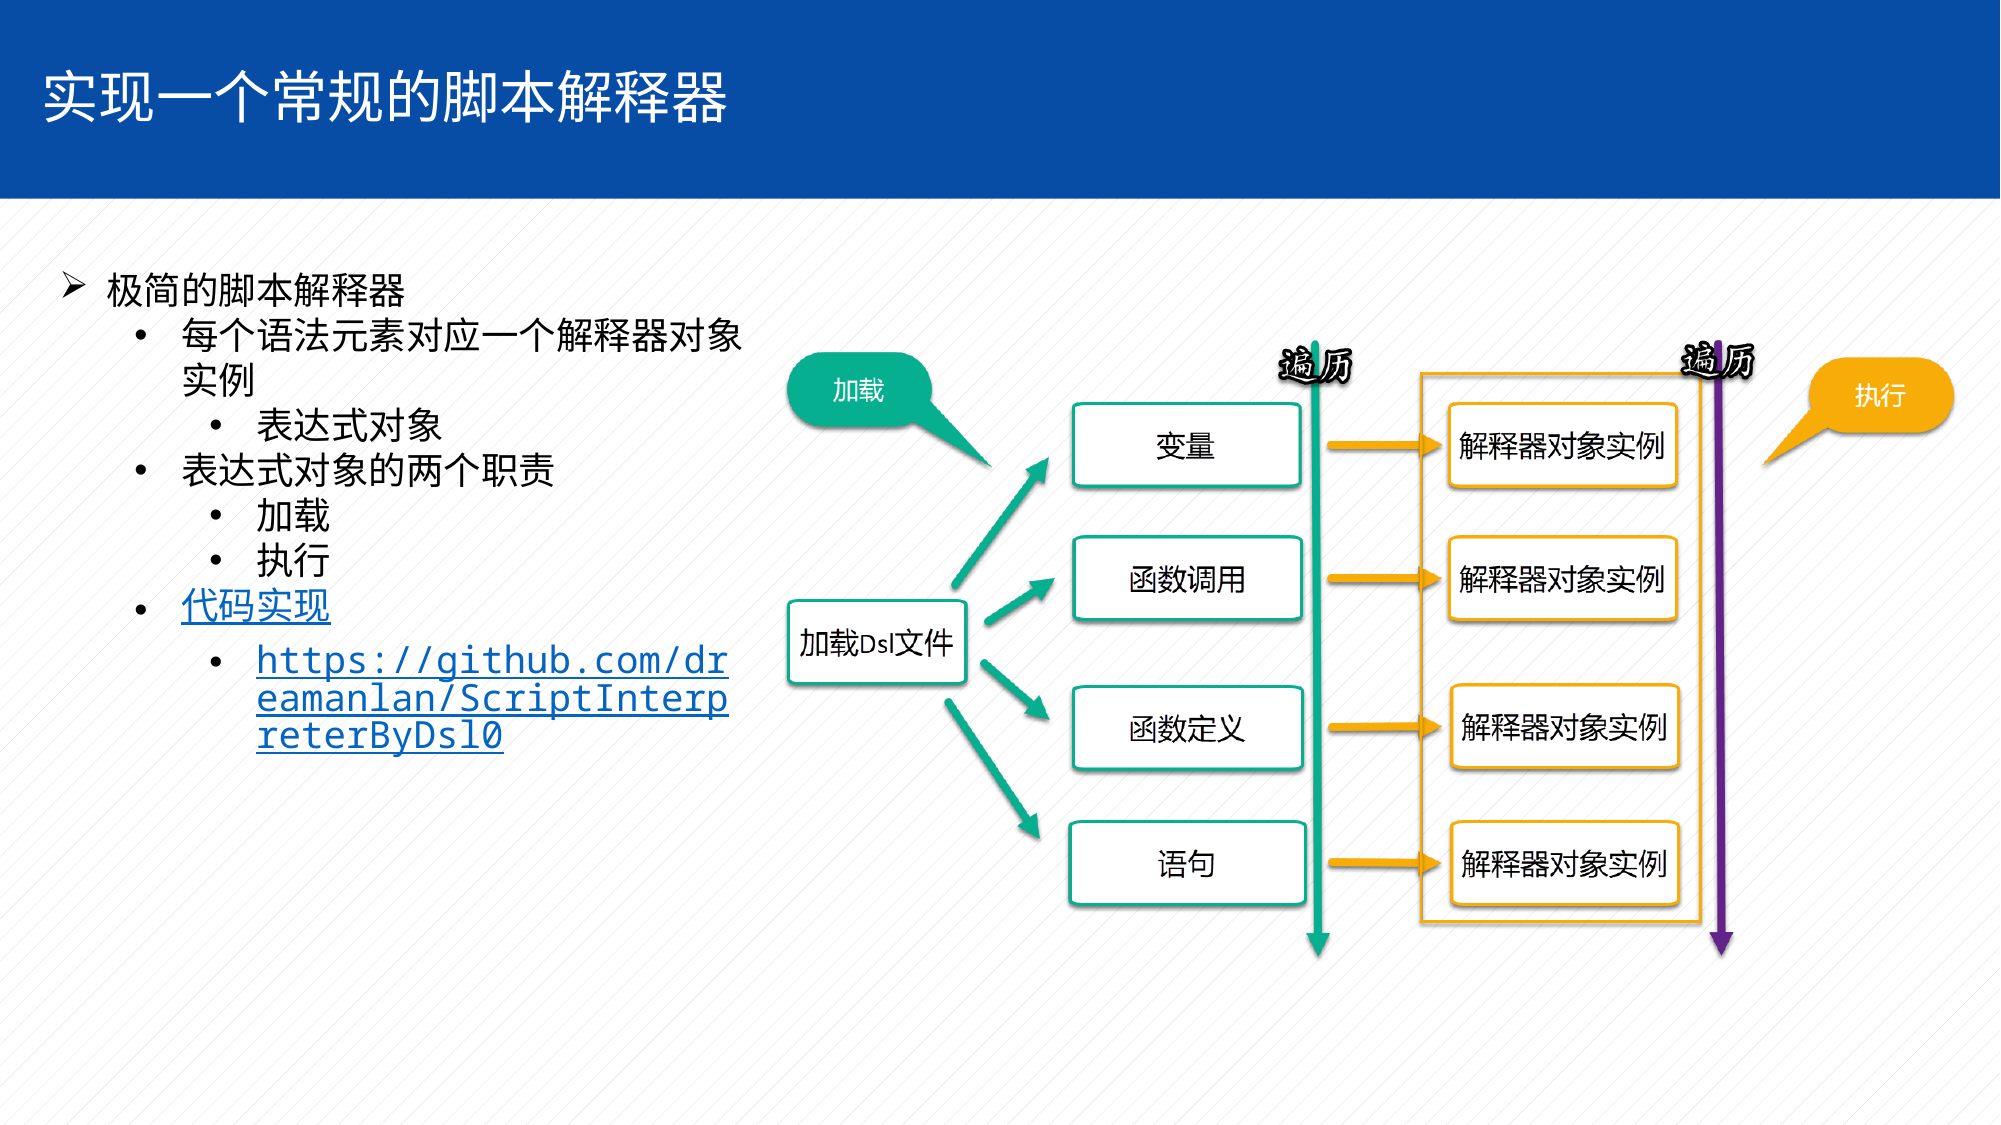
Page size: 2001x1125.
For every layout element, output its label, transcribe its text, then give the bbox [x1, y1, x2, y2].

picture [758, 321, 1982, 962]
list 实现一个常规的脚本解释器 [26, 20, 1782, 180]
text_box 极简的脚本解释器 每个语法元素对应一个解释器对象实例 表达式对象 表达式对象的两个职责 加载 执行 代码实现 https://github.com/dreamanlan/ScriptInterpreterByDsl0 [44, 259, 763, 740]
